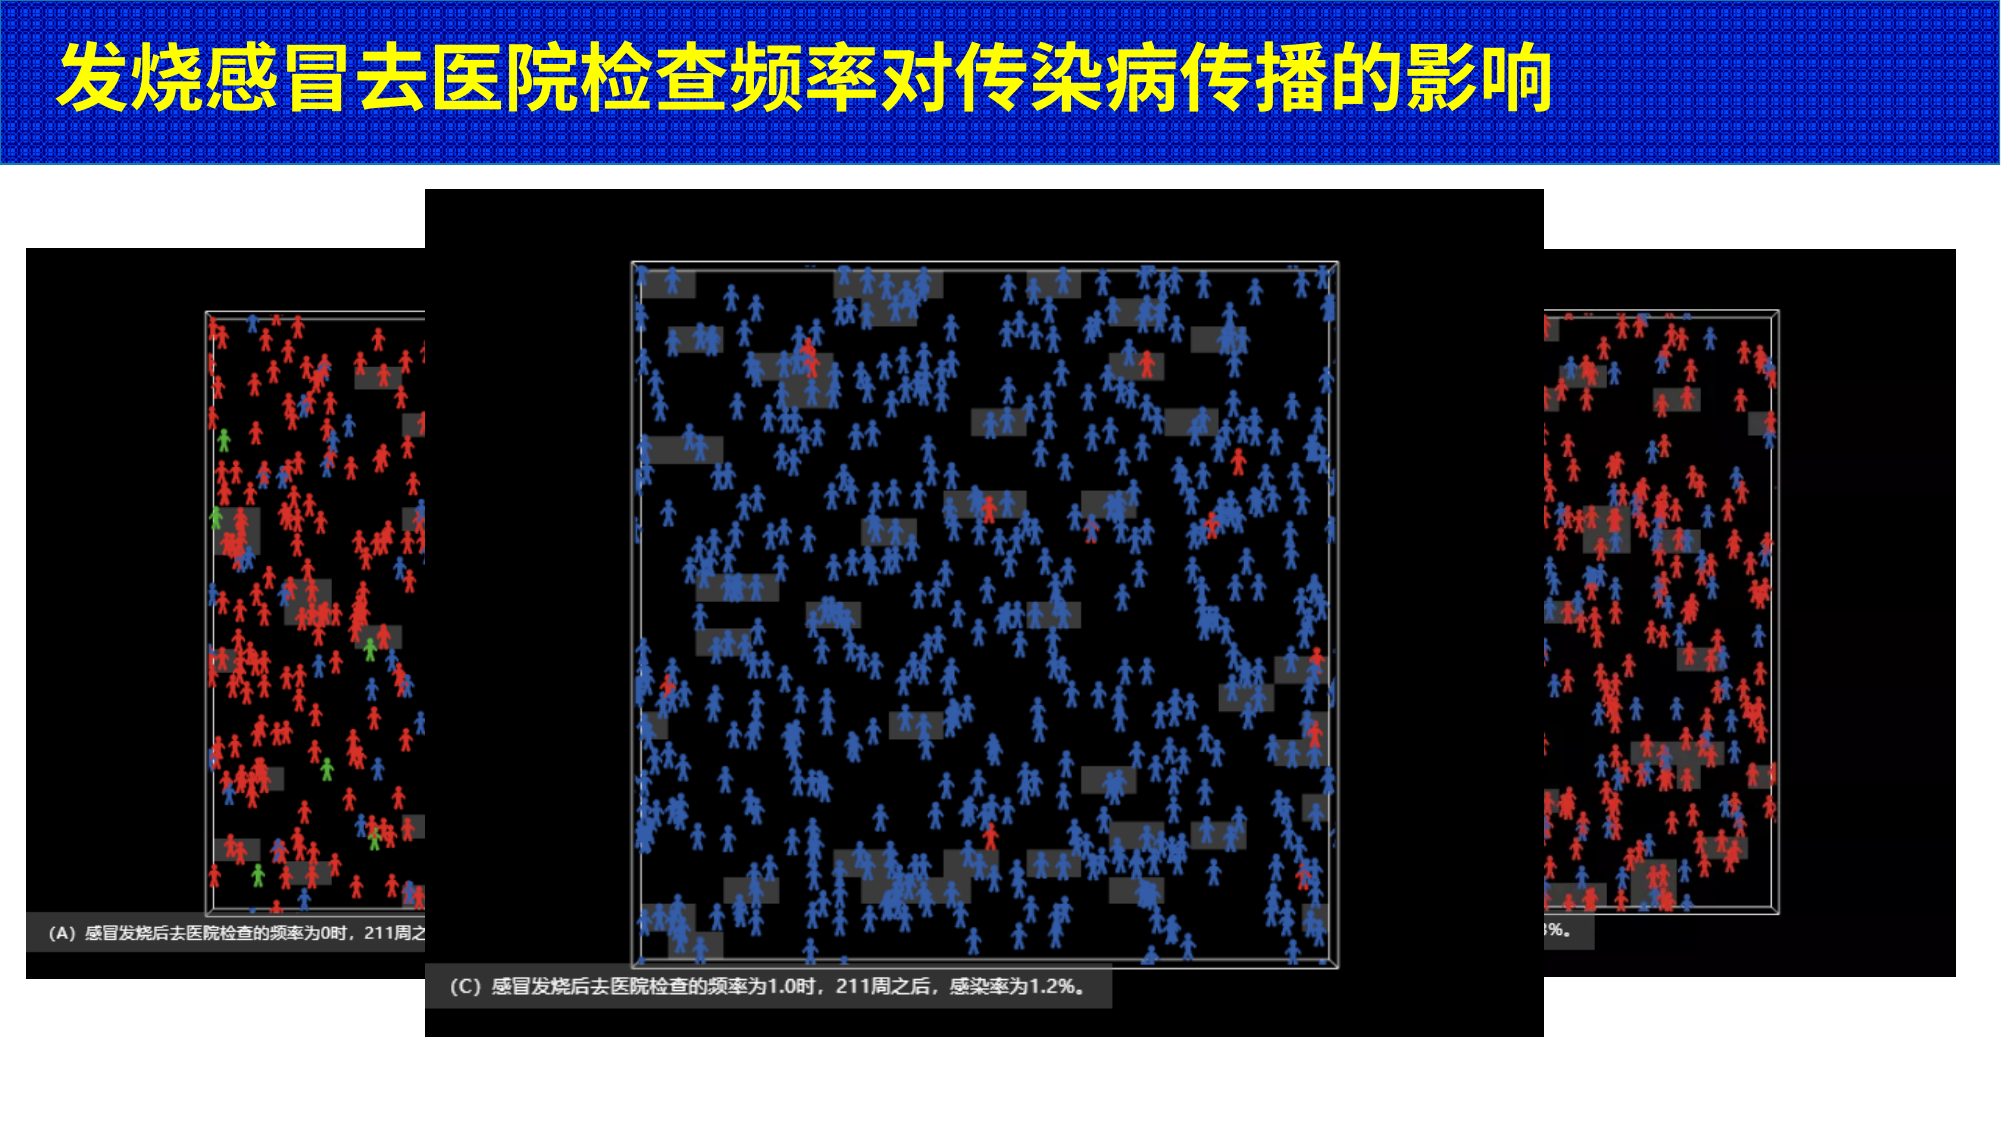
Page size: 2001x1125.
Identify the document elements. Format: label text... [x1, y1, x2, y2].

picture [25, 189, 1956, 1037]
title 发烧感冒去医院检查频率对传染病传播的影响 [52, 28, 1668, 219]
picture [1, 1, 1999, 163]
